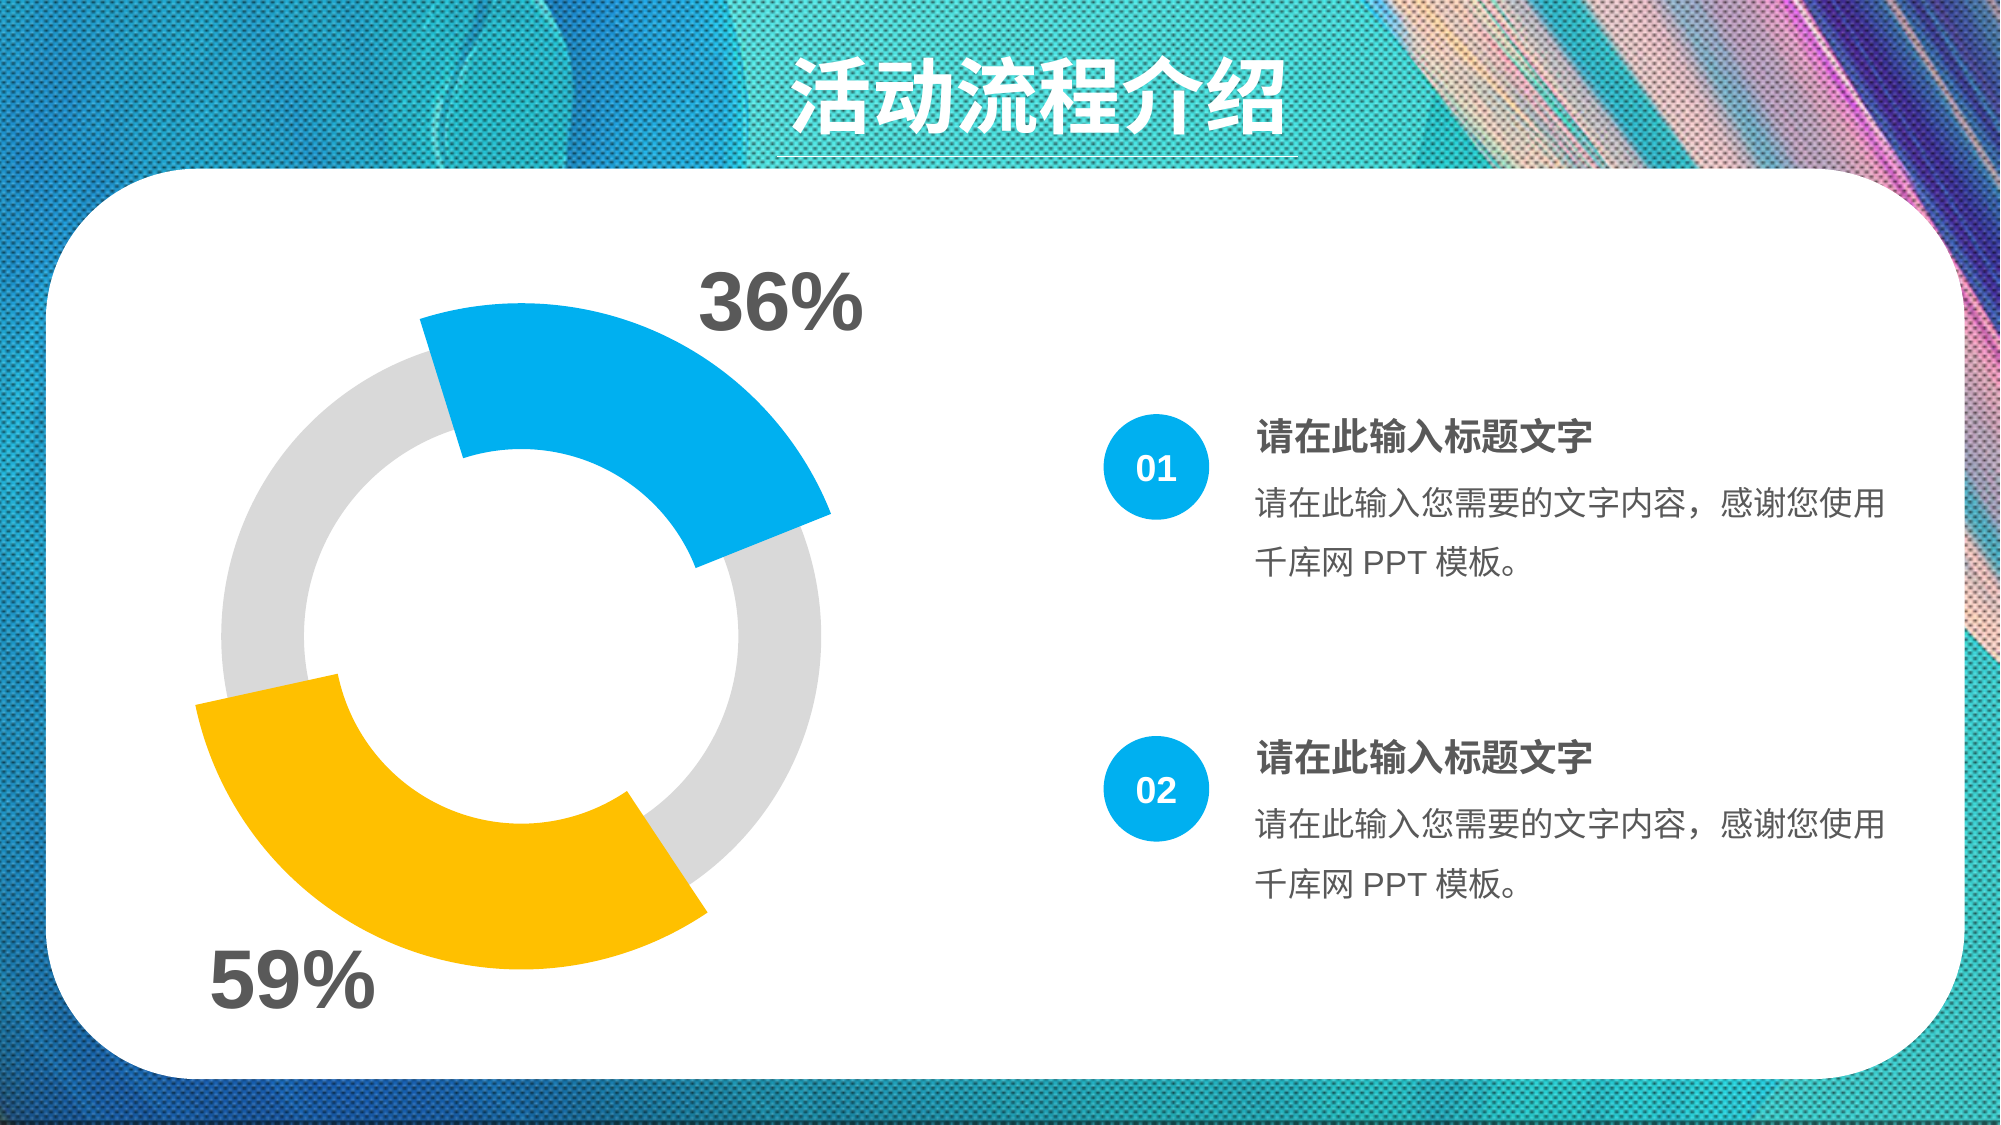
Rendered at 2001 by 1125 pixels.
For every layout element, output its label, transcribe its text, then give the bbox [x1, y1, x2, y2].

text_box 01 [1102, 413, 1211, 521]
text_box 36% [683, 240, 880, 355]
text_box 请在此输入标题文字 [1242, 405, 1610, 465]
text_box [265, 636, 668, 898]
text_box 请在此输入标题文字 [1242, 726, 1610, 787]
text_box 59% [194, 918, 391, 1033]
text_box [441, 375, 764, 637]
picture [0, 0, 2000, 1125]
text_box [220, 335, 823, 938]
text_box 请在此输入您需要的文字内容，感谢您使用千库网PPT模板。 [1240, 454, 1905, 589]
text_box 活动流程介绍 [774, 36, 1304, 152]
text_box 请在此输入您需要的文字内容，感谢您使用千库网PPT模板。 [1240, 776, 1905, 911]
text_box 02 [1102, 734, 1211, 843]
